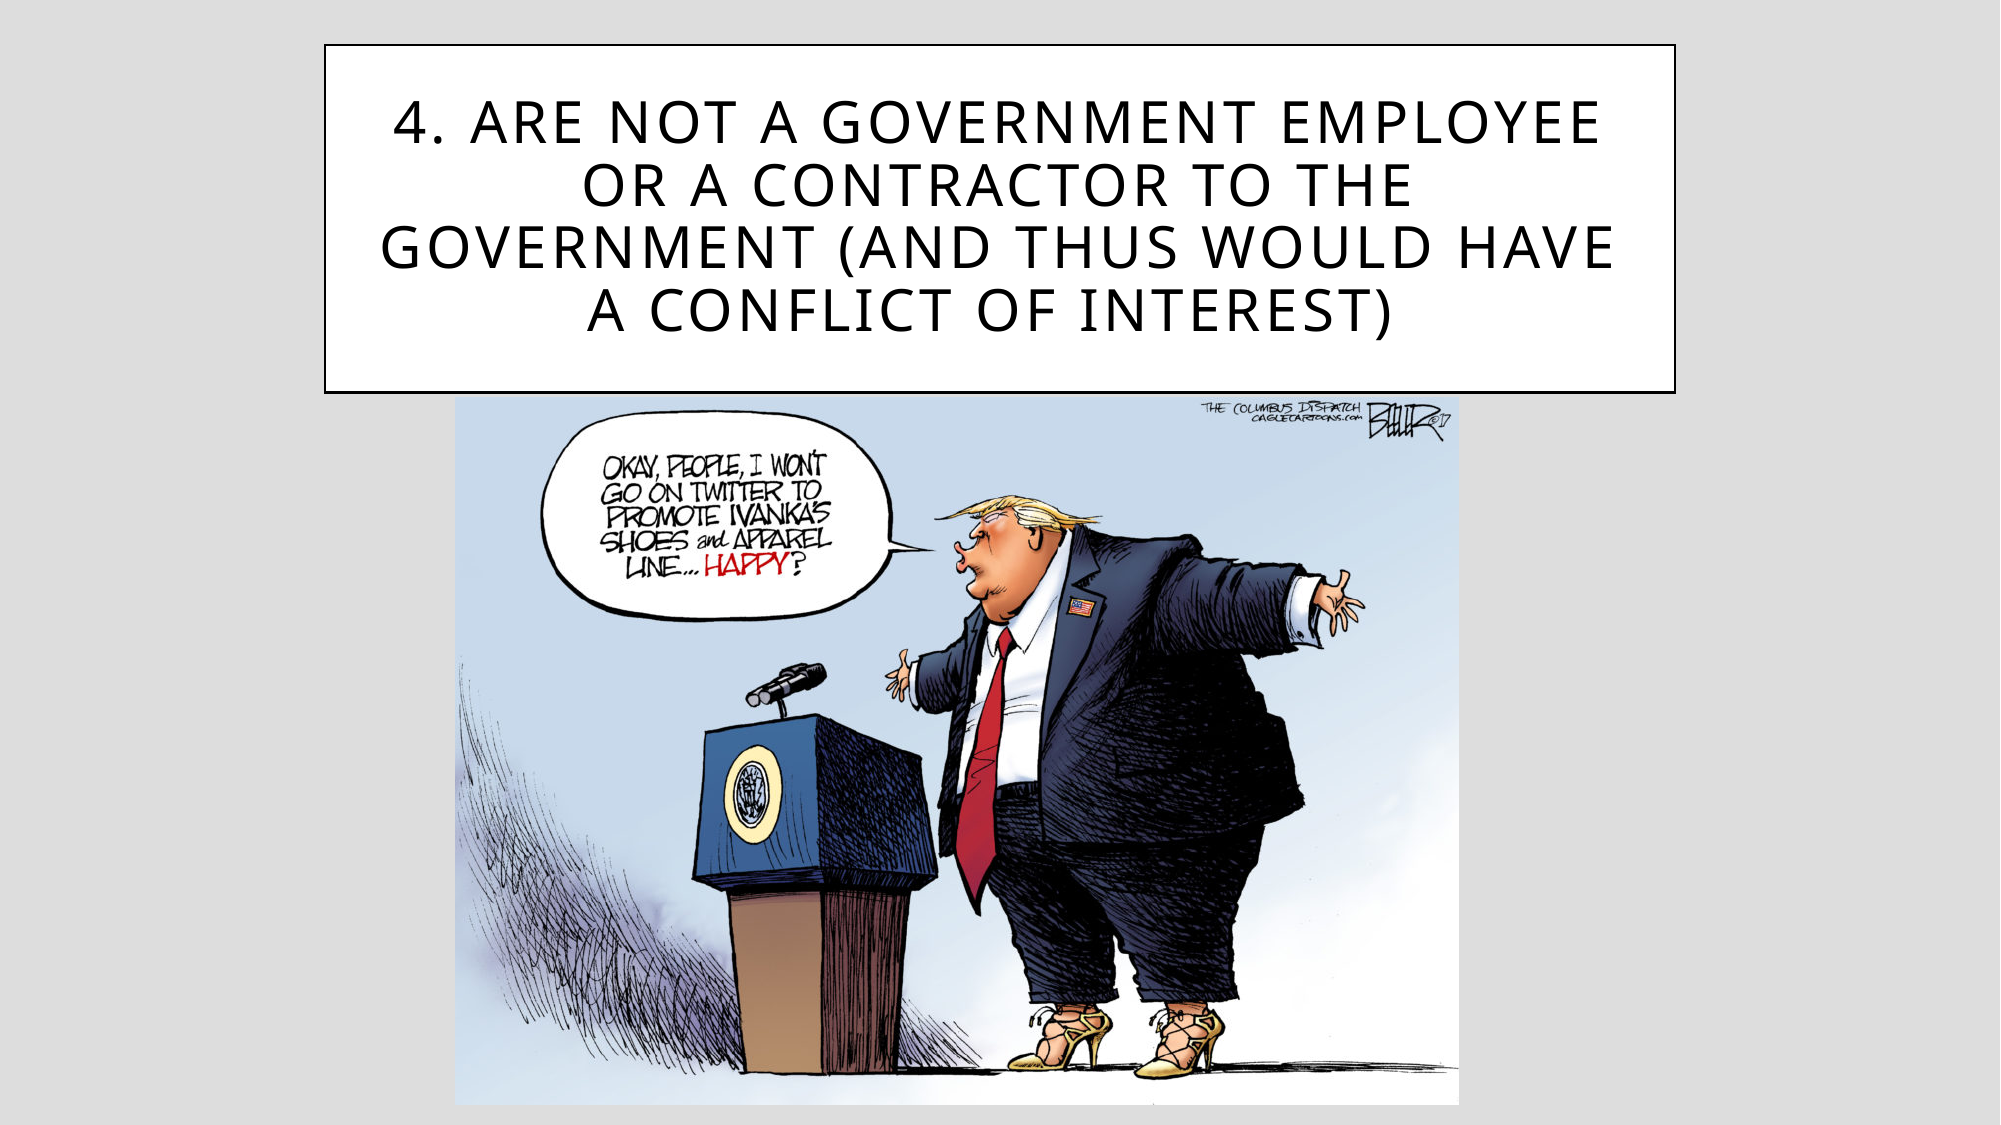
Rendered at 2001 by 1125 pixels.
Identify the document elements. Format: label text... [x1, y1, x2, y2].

picture [455, 396, 1459, 1105]
title 4. Are not a government employee or a contractor to the government (and thus would have a conflict of interest) [324, 44, 1676, 394]
